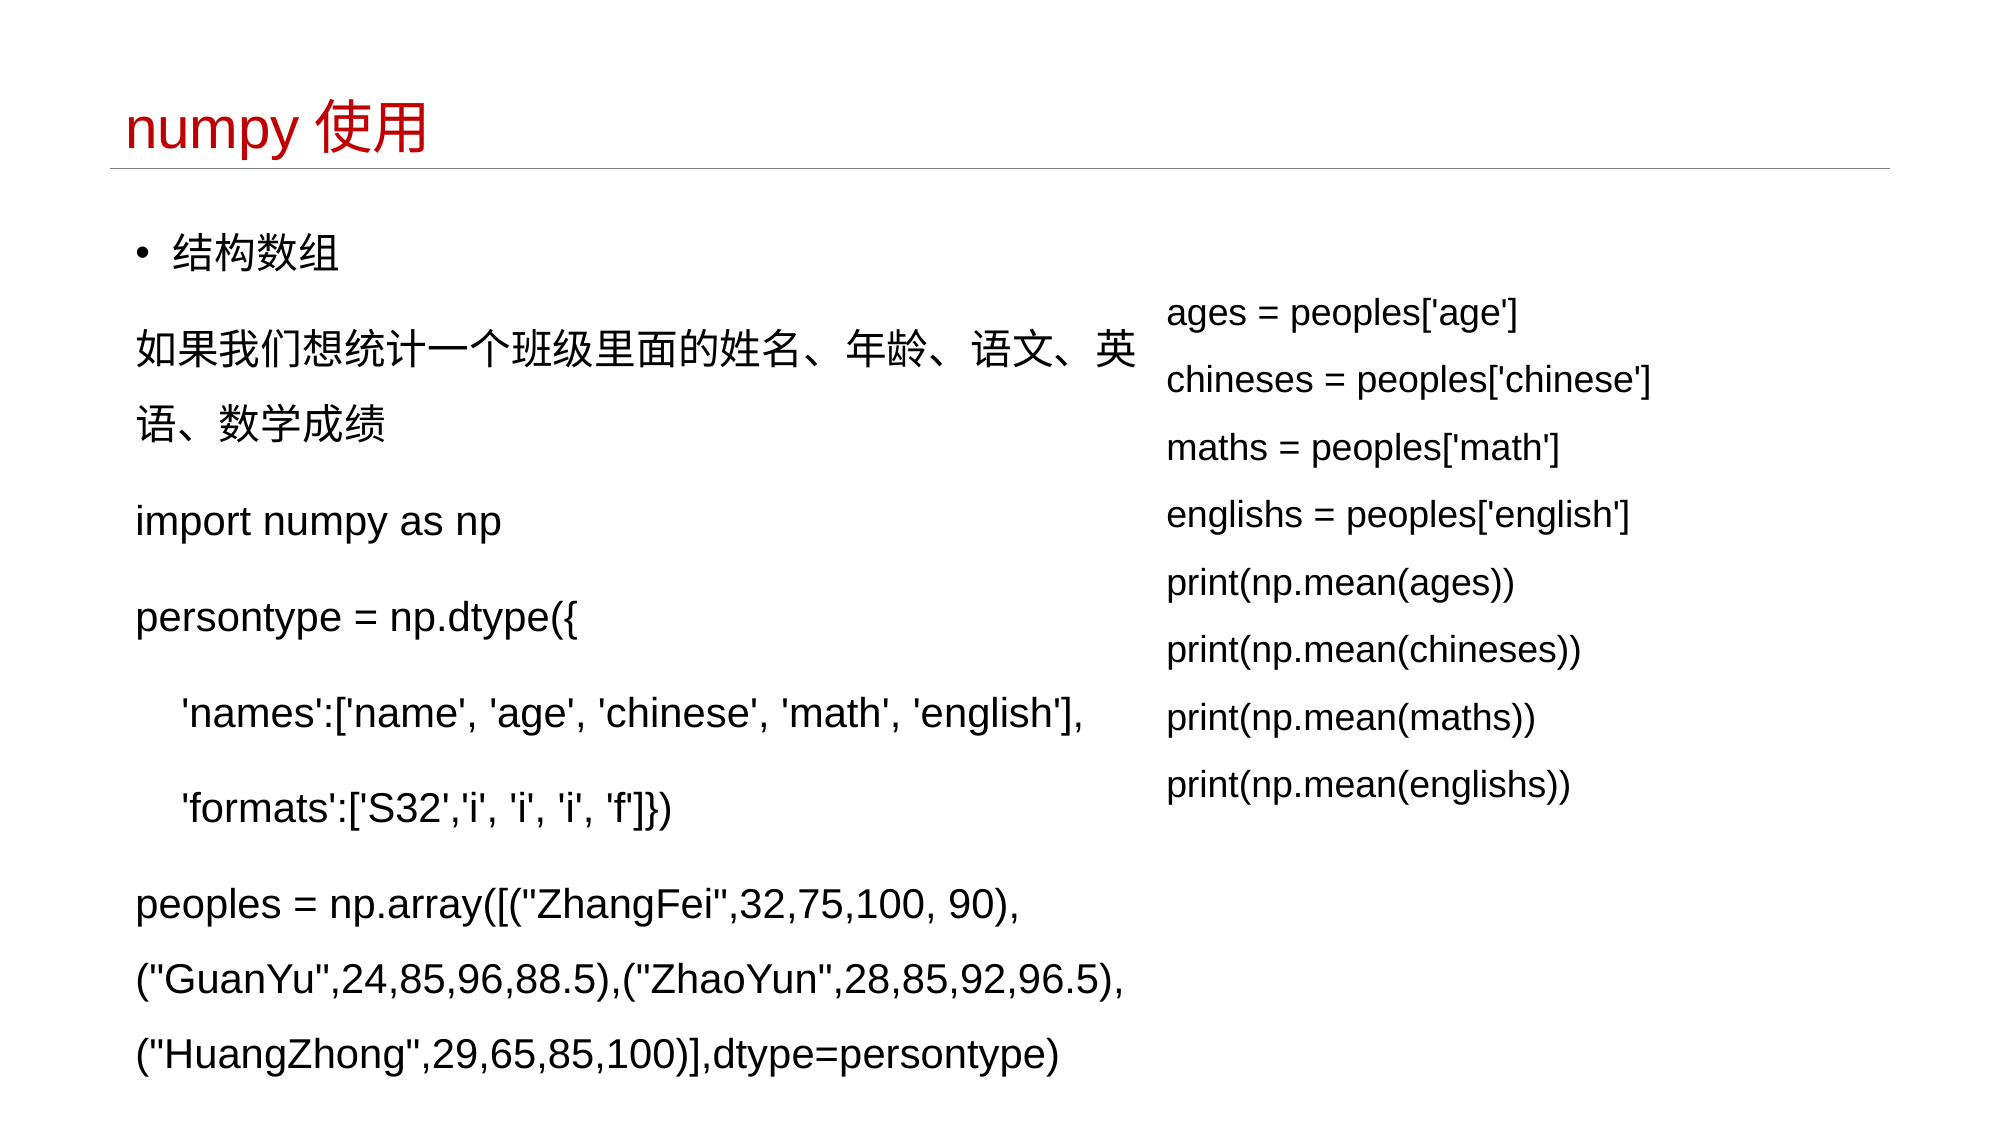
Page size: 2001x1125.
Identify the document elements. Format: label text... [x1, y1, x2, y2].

text_box ages = peoples['age'] chineses = peoples['chinese'] maths = peoples['math'] englishs = peoples['english'] print(np.mean(ages)) print(np.mean(chineses)) print(np.mean(maths)) print(np.mean(englishs)) [1158, 257, 1978, 813]
text_box 结构数组 如果我们想统计一个班级里面的姓名、年龄、语文、英语、数学成绩 import numpy as np persontype = np.dtype({ 'names':['name', 'age', 'chinese', 'math', 'english'], 'formats':['S32','i', 'i', 'i', 'f']}) peoples = np.array([("ZhangFei",32,75,100, 90),("GuanYu",24,85,96,88.5),("ZhaoYun",28,85,92,96.5),("HuangZhong",29,65,85,100)],dtype=persontype) [127, 194, 1159, 882]
title numpy使用 [109, 0, 1890, 169]
